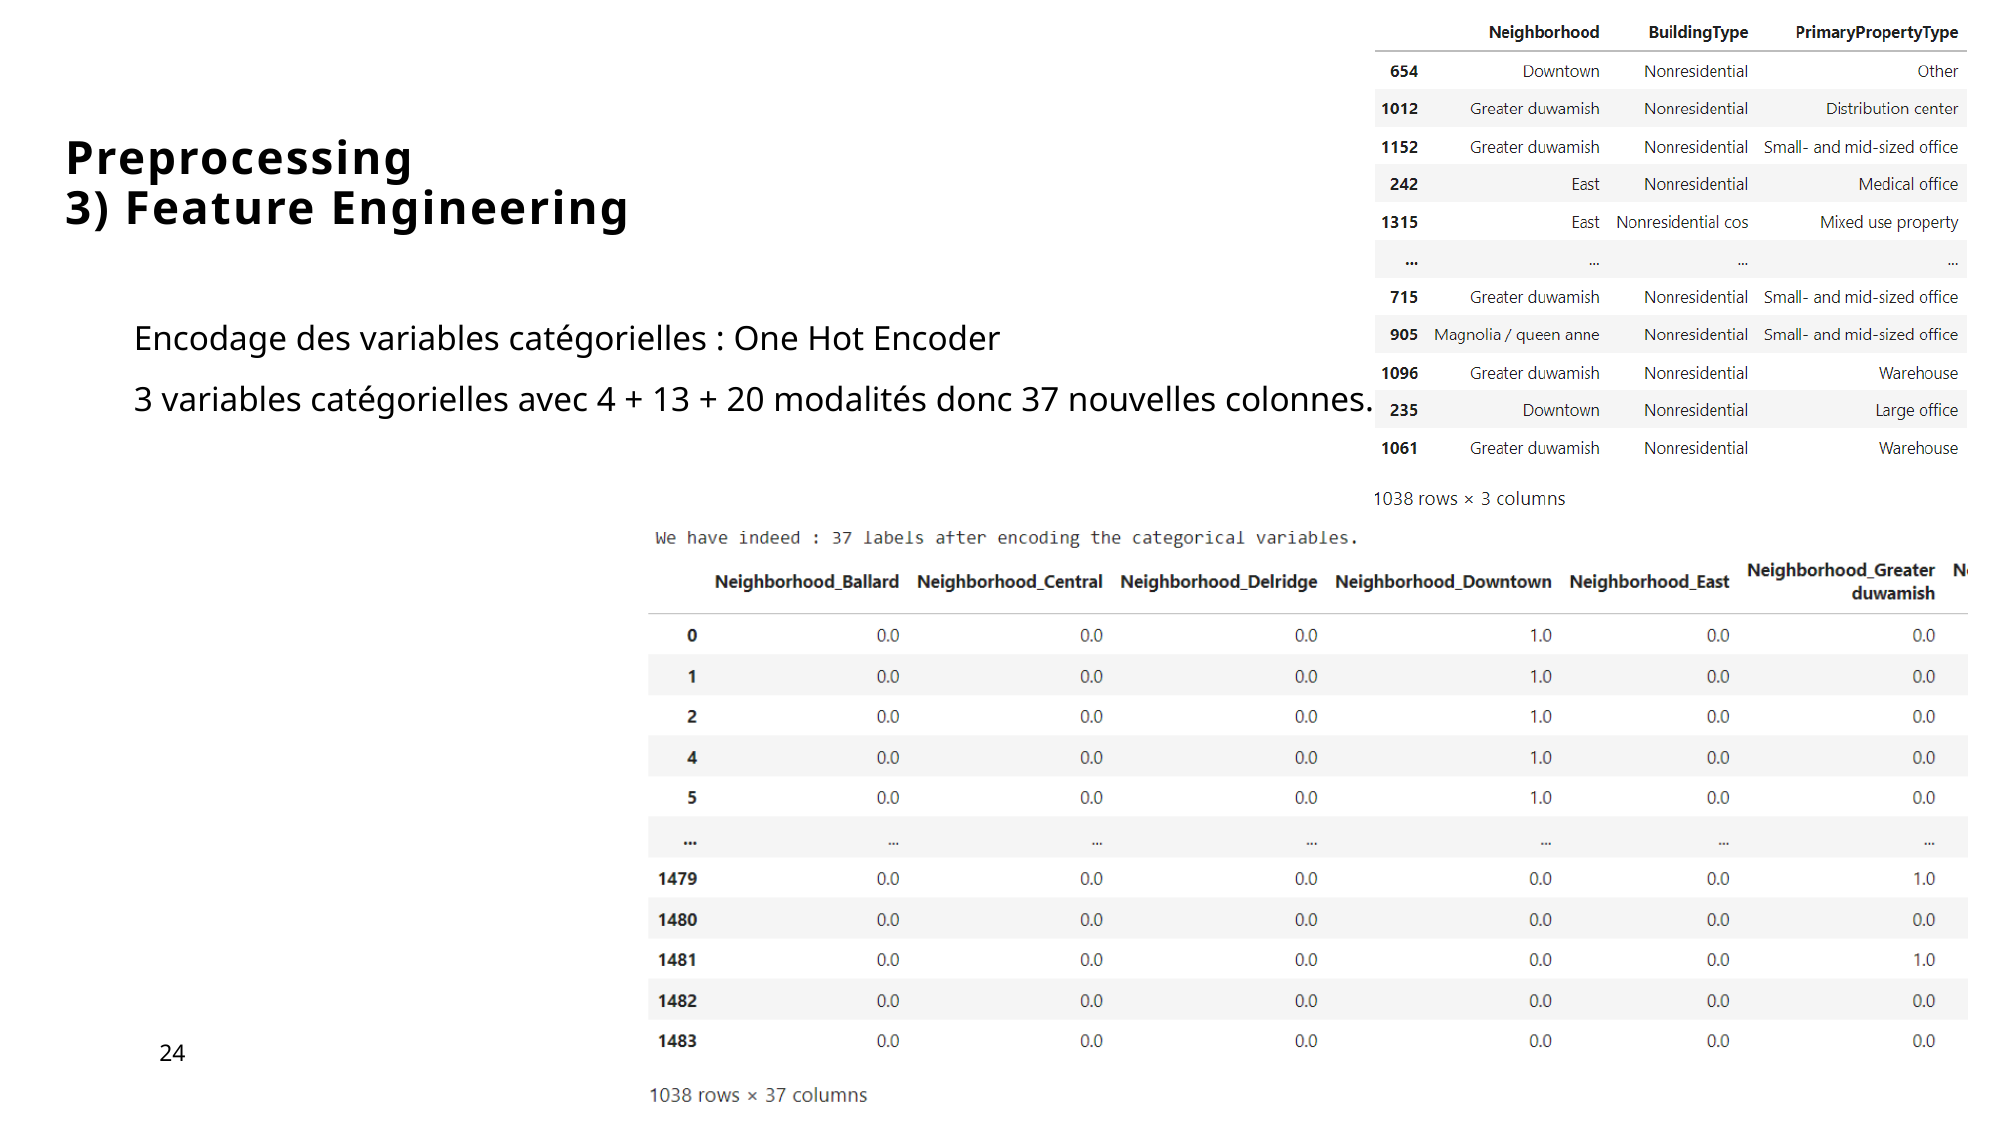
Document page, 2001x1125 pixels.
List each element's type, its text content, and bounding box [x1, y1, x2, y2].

slide_number 24 [159, 1038, 246, 1080]
text_box Encodage des variables catégorielles : One Hot Encoder 3 variables catégorielles avec 4 + 13 + 20 modalités donc 37 nouvelles colonnes. [133, 317, 1768, 1022]
title Preprocessing 3) Feature Engineering [64, 133, 1306, 235]
picture [642, 531, 1968, 1105]
picture [1375, 21, 1968, 514]
